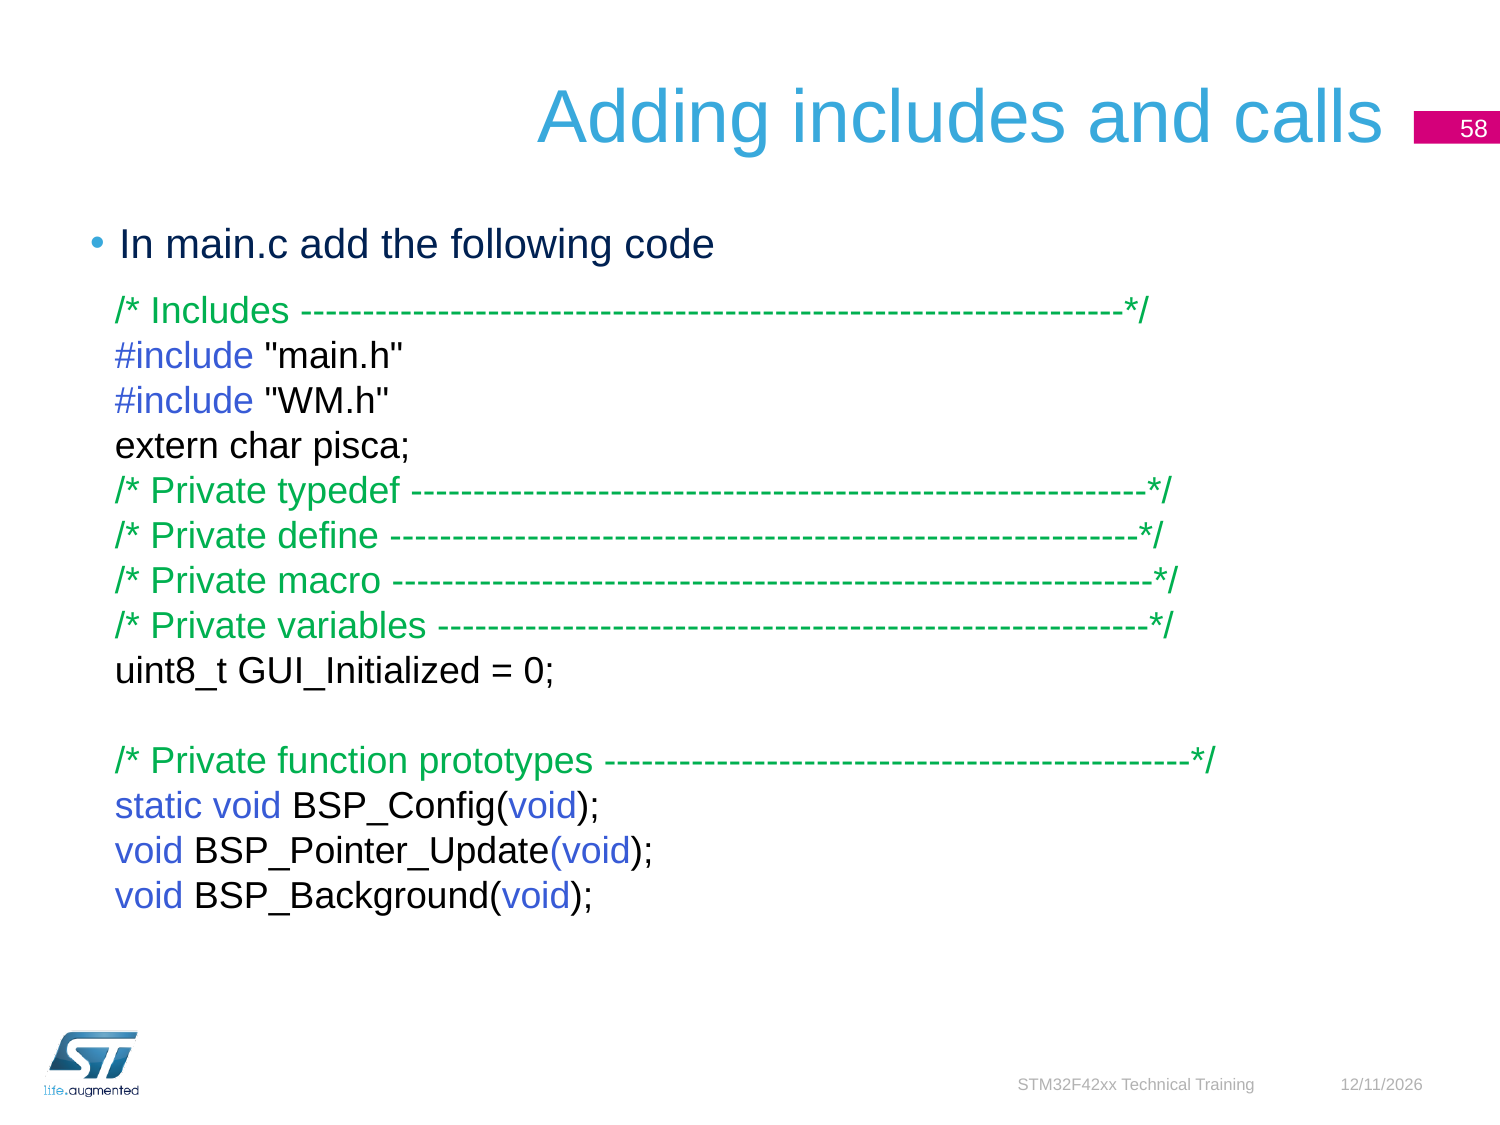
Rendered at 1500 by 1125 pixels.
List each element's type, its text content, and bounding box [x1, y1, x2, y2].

footer STM32F42xx Technical Training [761, 1073, 1322, 1094]
list In main.c add the following code [74, 209, 1426, 276]
picture [36, 1022, 147, 1103]
title Adding includes and calls [74, 18, 1400, 207]
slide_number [1340, 1073, 1426, 1094]
slide_number 58 [1413, 111, 1500, 144]
text_box /* Includes ------------------------------------------------------------------*/ #include "main.h" #include "WM.h" extern char pisca; /* Private typedef -----------------------------------------------------------*/ /* Private define ------------------------------------------------------------*/ /* Private macro -------------------------------------------------------------*/ /* Private variables ---------------------------------------------------------*/ uint8_t GUI_Initialized = 0; /* Private function prototypes -----------------------------------------------*/ static void BSP_Config(void); void BSP_Pointer_Update(void); void BSP_Background(void); [100, 278, 1471, 923]
